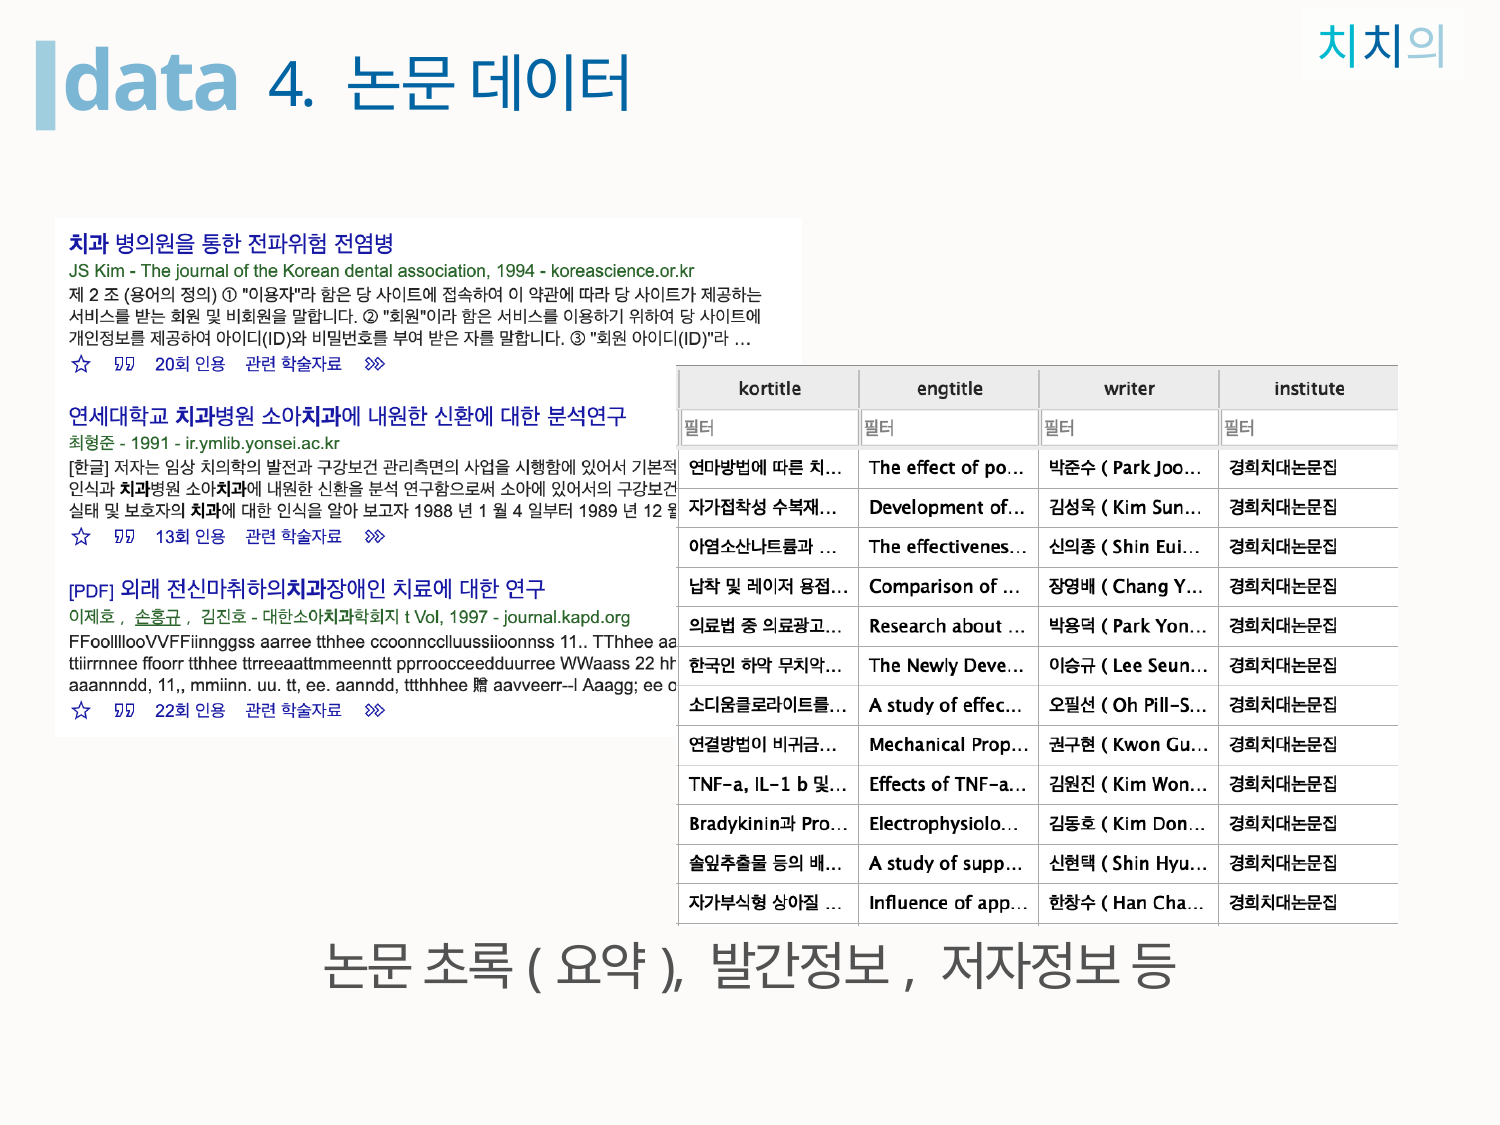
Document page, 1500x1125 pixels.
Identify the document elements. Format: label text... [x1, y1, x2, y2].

text_box data [48, 19, 258, 135]
text_box [35, 40, 56, 131]
picture [55, 218, 1398, 926]
text_box 논문 초록(요약), 발간정보, 저자정보 등 [307, 925, 1193, 1003]
text_box 4. 논문 데이터 [253, 36, 651, 127]
text_box 치치의 [1304, 8, 1462, 82]
